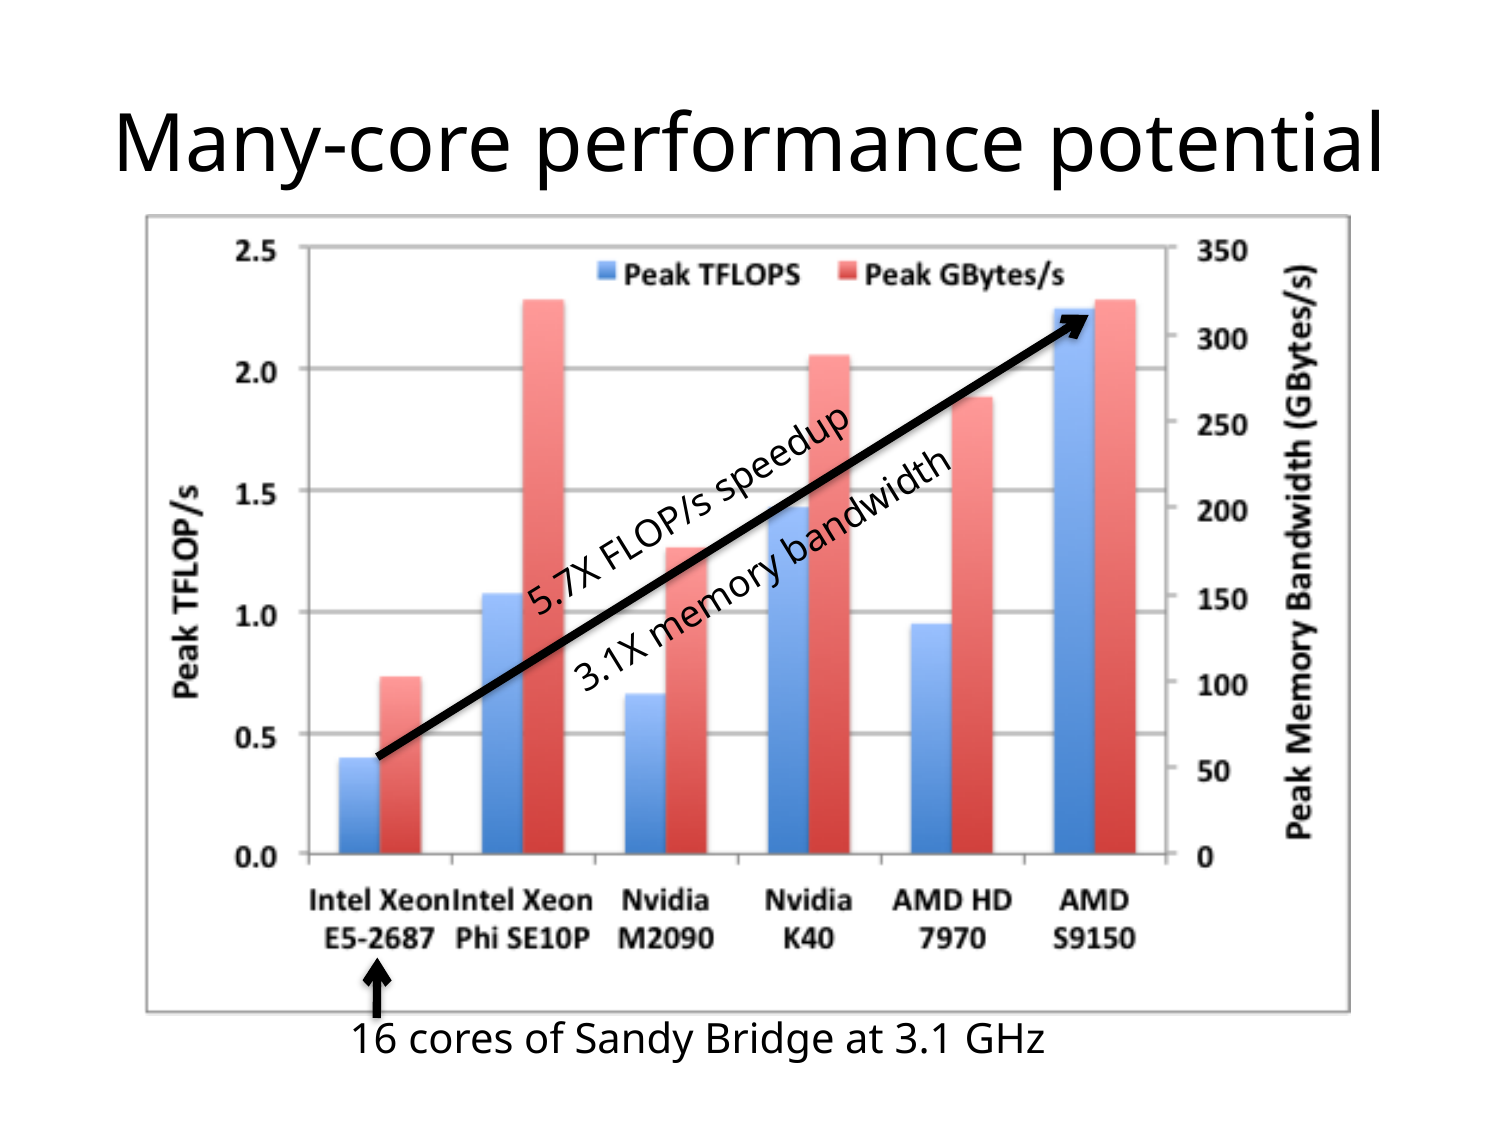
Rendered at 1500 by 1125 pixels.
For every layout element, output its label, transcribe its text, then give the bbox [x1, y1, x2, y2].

text_box 16 cores of Sandy Bridge at 3.1 GHz [334, 1024, 1061, 1070]
picture [144, 214, 1351, 1016]
title Many-core performance potential [75, 45, 1425, 233]
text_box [377, 314, 1090, 758]
